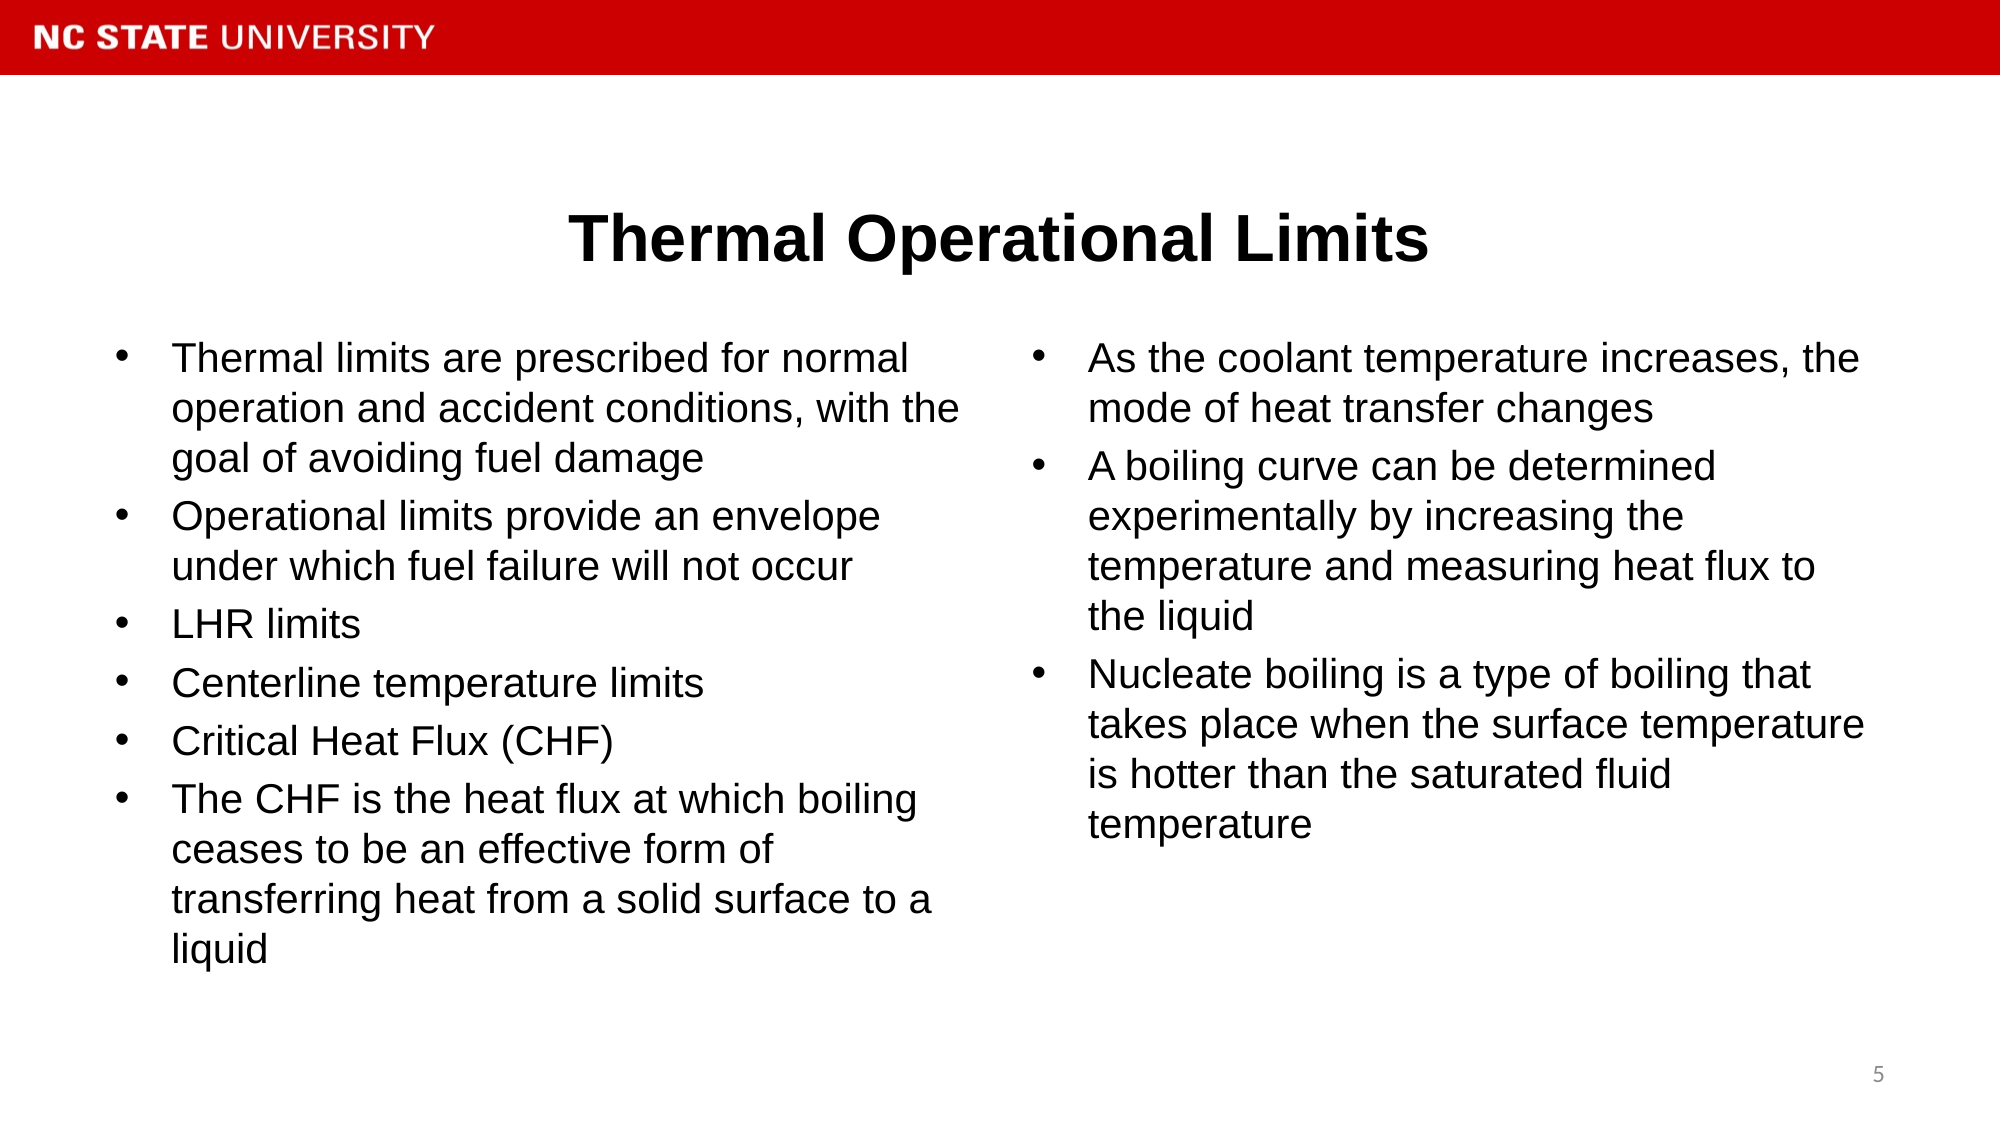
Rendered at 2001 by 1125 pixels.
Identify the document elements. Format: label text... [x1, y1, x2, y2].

list Thermal limits are prescribed for normal operation and accident conditions, with the goal of avoiding fuel damage Operational limits provide an envelope under which fuel failure will not occur LHR limits Centerline temperature limits Critical Heat Flux (CHF) The CHF is the heat flux at which boiling ceases to be an effective form of transferring heat from a solid surface to a liquid [99, 322, 984, 1005]
list As the coolant temperature increases, the mode of heat transfer changes A boiling curve can be determined experimentally by increasing the temperature and measuring heat flux to the liquid Nucleate boiling is a type of boiling that takes place when the surface temperature is hotter than the saturated fluid temperature [1016, 322, 1900, 1005]
slide_number 5 [1433, 1042, 1900, 1103]
title Thermal Operational Limits [99, 147, 1900, 323]
picture [0, 0, 2000, 75]
